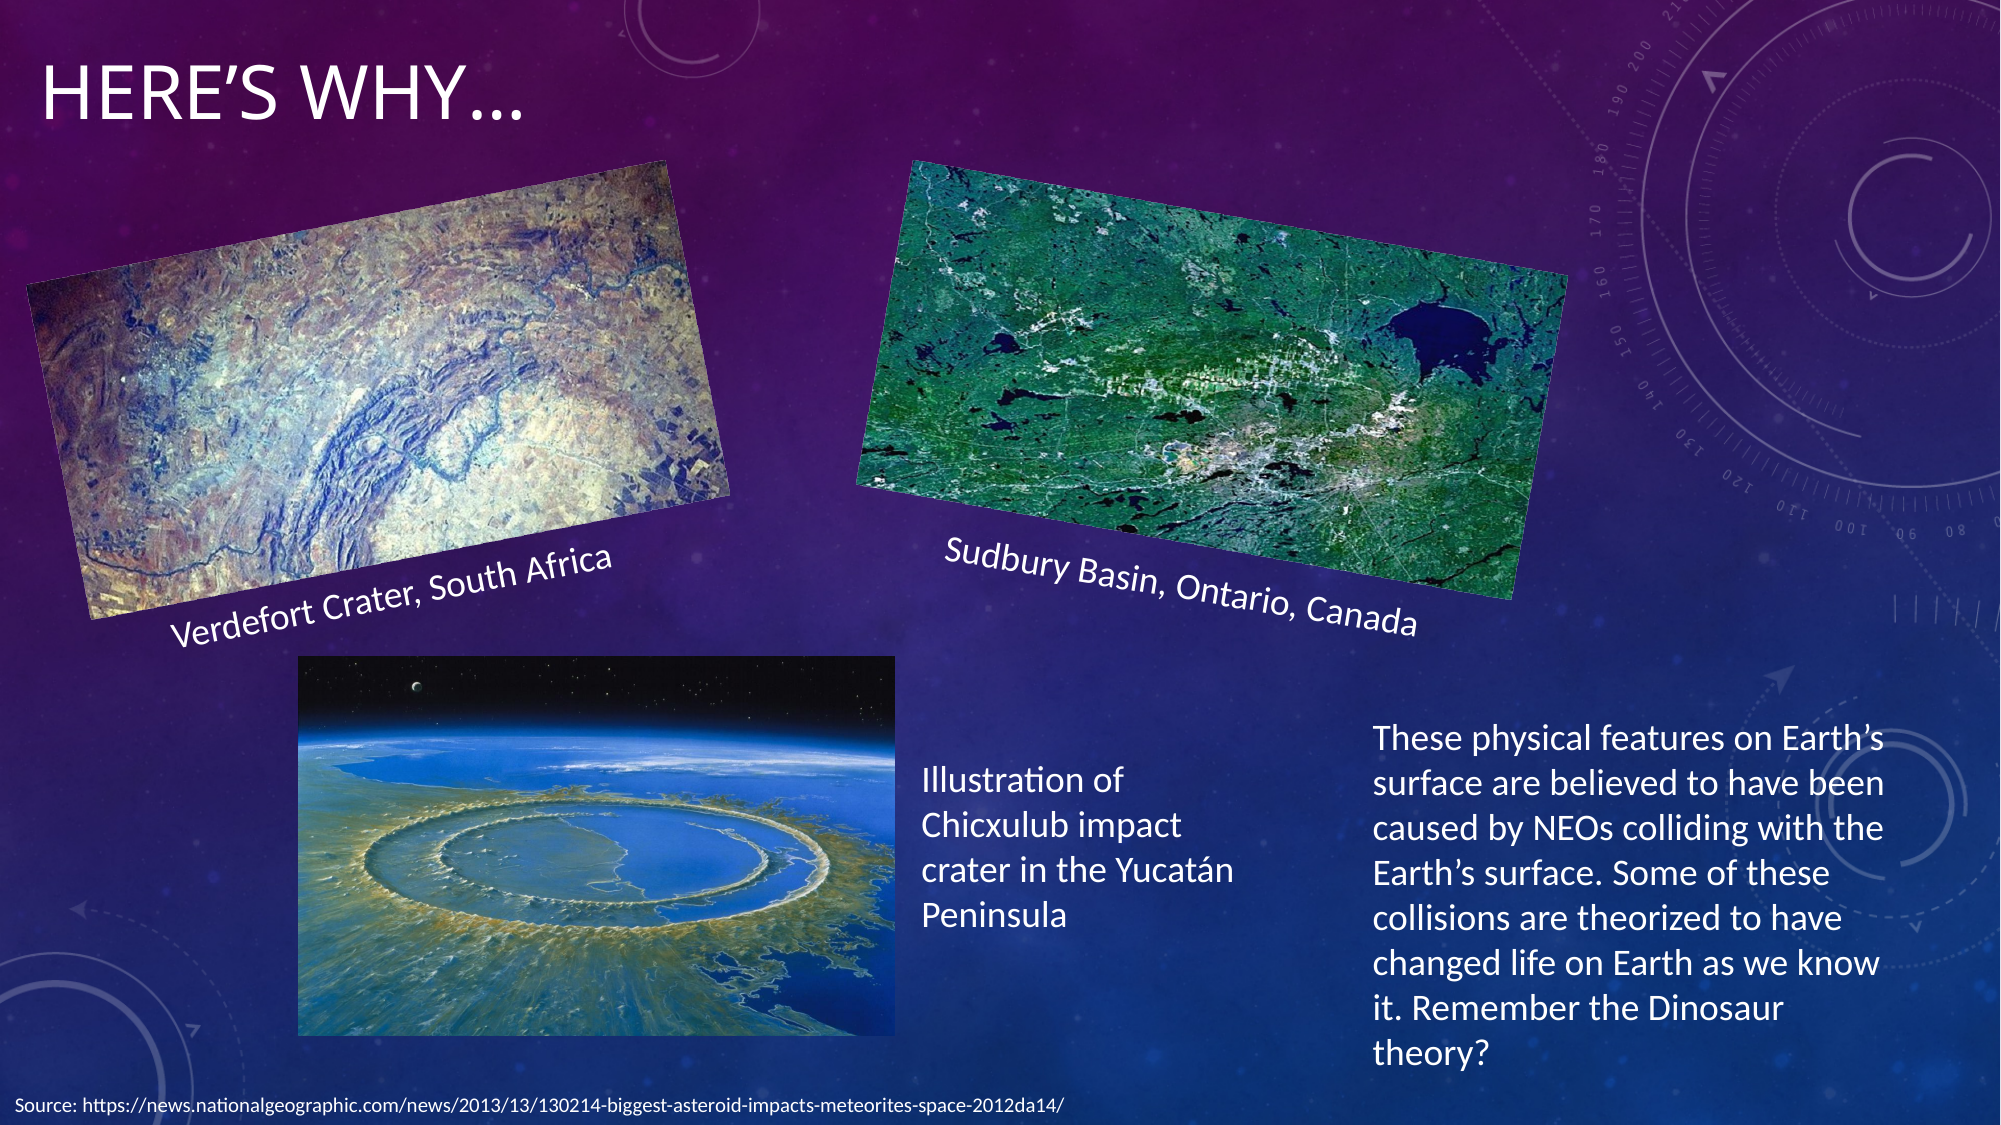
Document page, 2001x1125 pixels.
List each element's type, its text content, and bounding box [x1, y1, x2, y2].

title Here’s Why… [25, 17, 1687, 162]
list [51, 218, 703, 561]
picture [0, 0, 2001, 1125]
text_box These physical features on Earth’s surface are believed to have been caused by NEOs colliding with the Earth’s surface. Some of these collisions are theorized to have changed life on Earth as we know it. Remember the Dinosaur theory? [1358, 705, 1920, 1081]
text_box Source: https://news.nationalgeographic.com/news/2013/13/130214-biggest-asteroid-impacts-meteorites-space-2012da14/ [0, 1084, 1094, 1125]
text_box Sudbury Basin, Ontario, Canada [926, 557, 1498, 665]
text_box Verdefort Crater, South Africa [151, 572, 653, 668]
text_box Illustration of Chicxulub impact crater in the Yucatán Peninsula [906, 747, 1281, 943]
